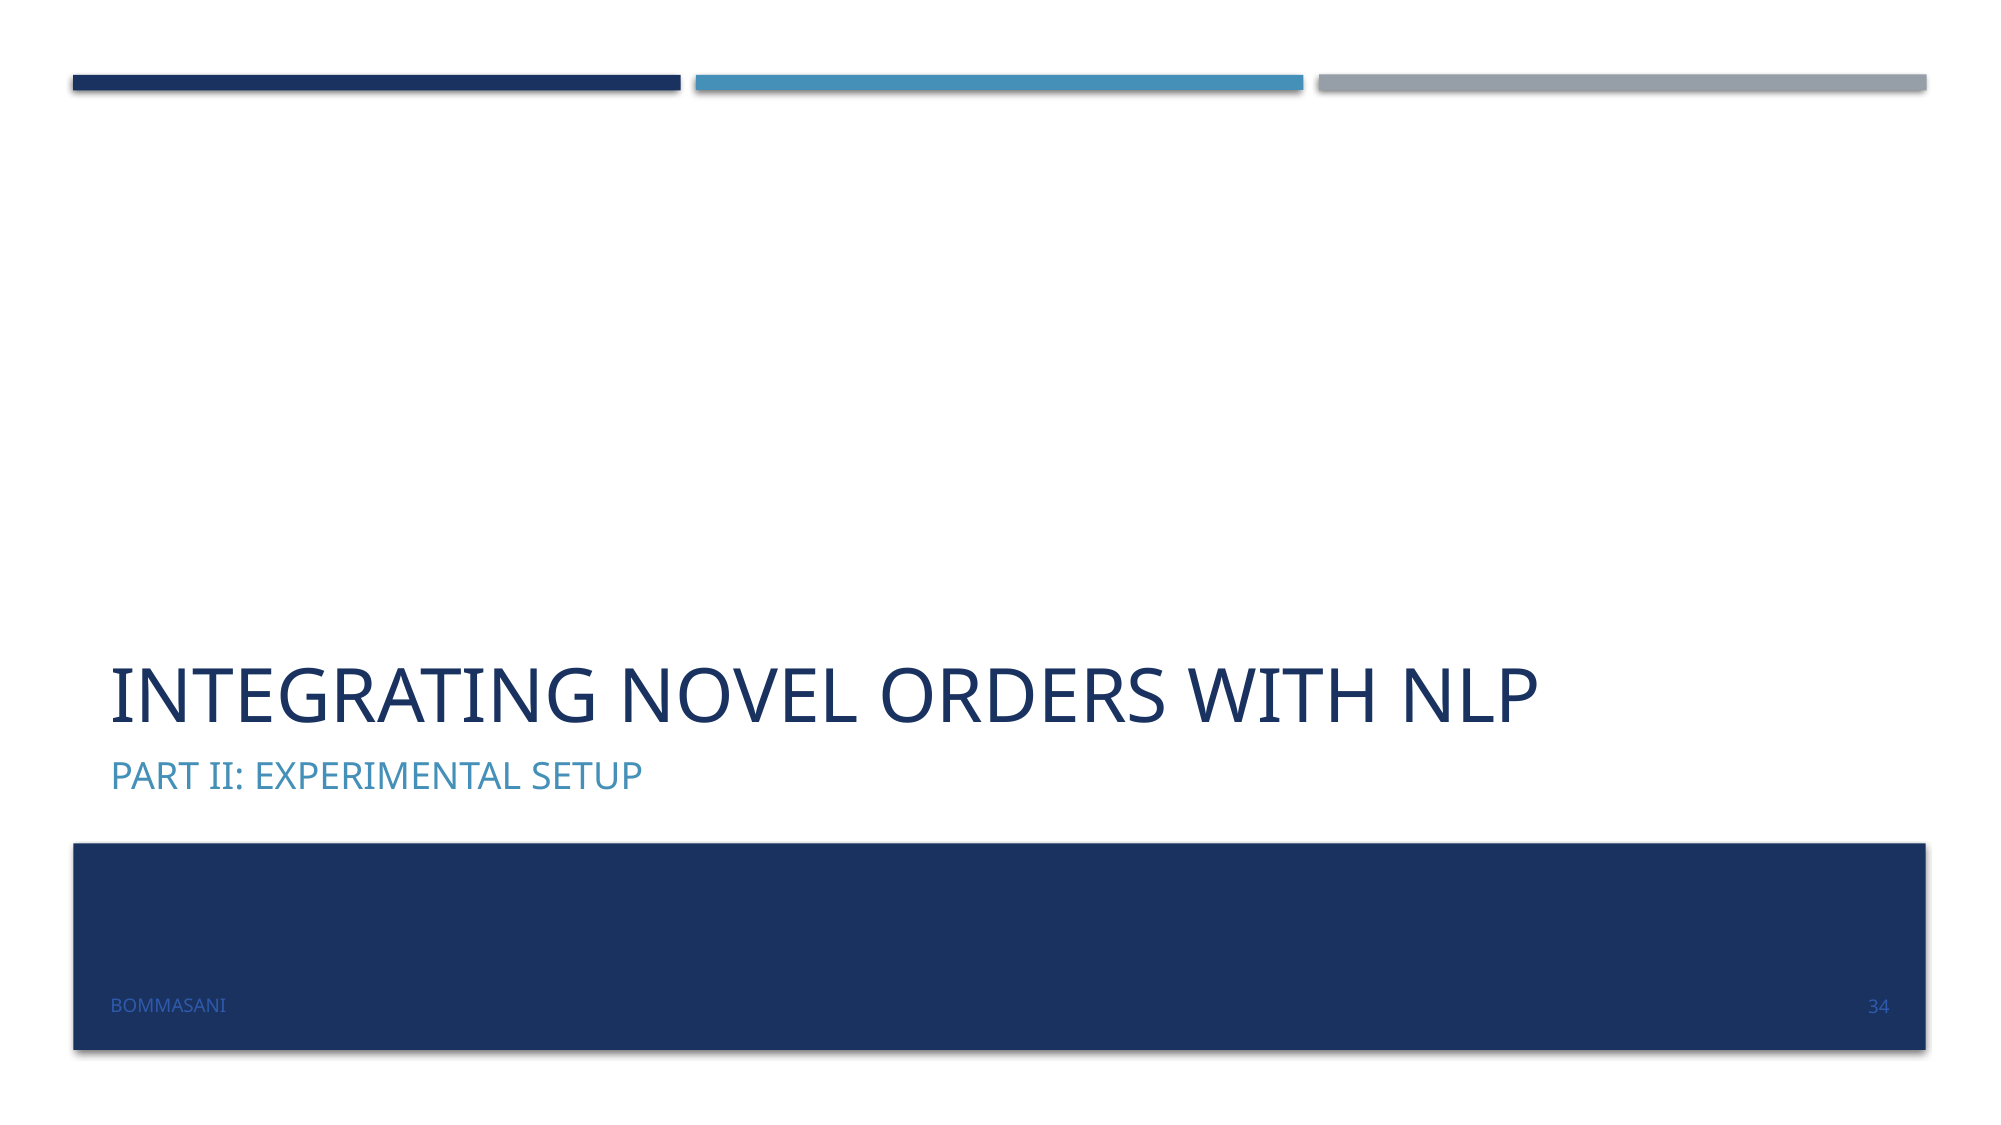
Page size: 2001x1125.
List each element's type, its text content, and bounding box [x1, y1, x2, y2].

title Integrating Novel Orders with NLP [95, 499, 1905, 744]
footer Bommasani [95, 976, 1230, 1037]
slide_number 34 [1732, 977, 1905, 1037]
list Part II: Experimental Setup [95, 744, 1905, 844]
